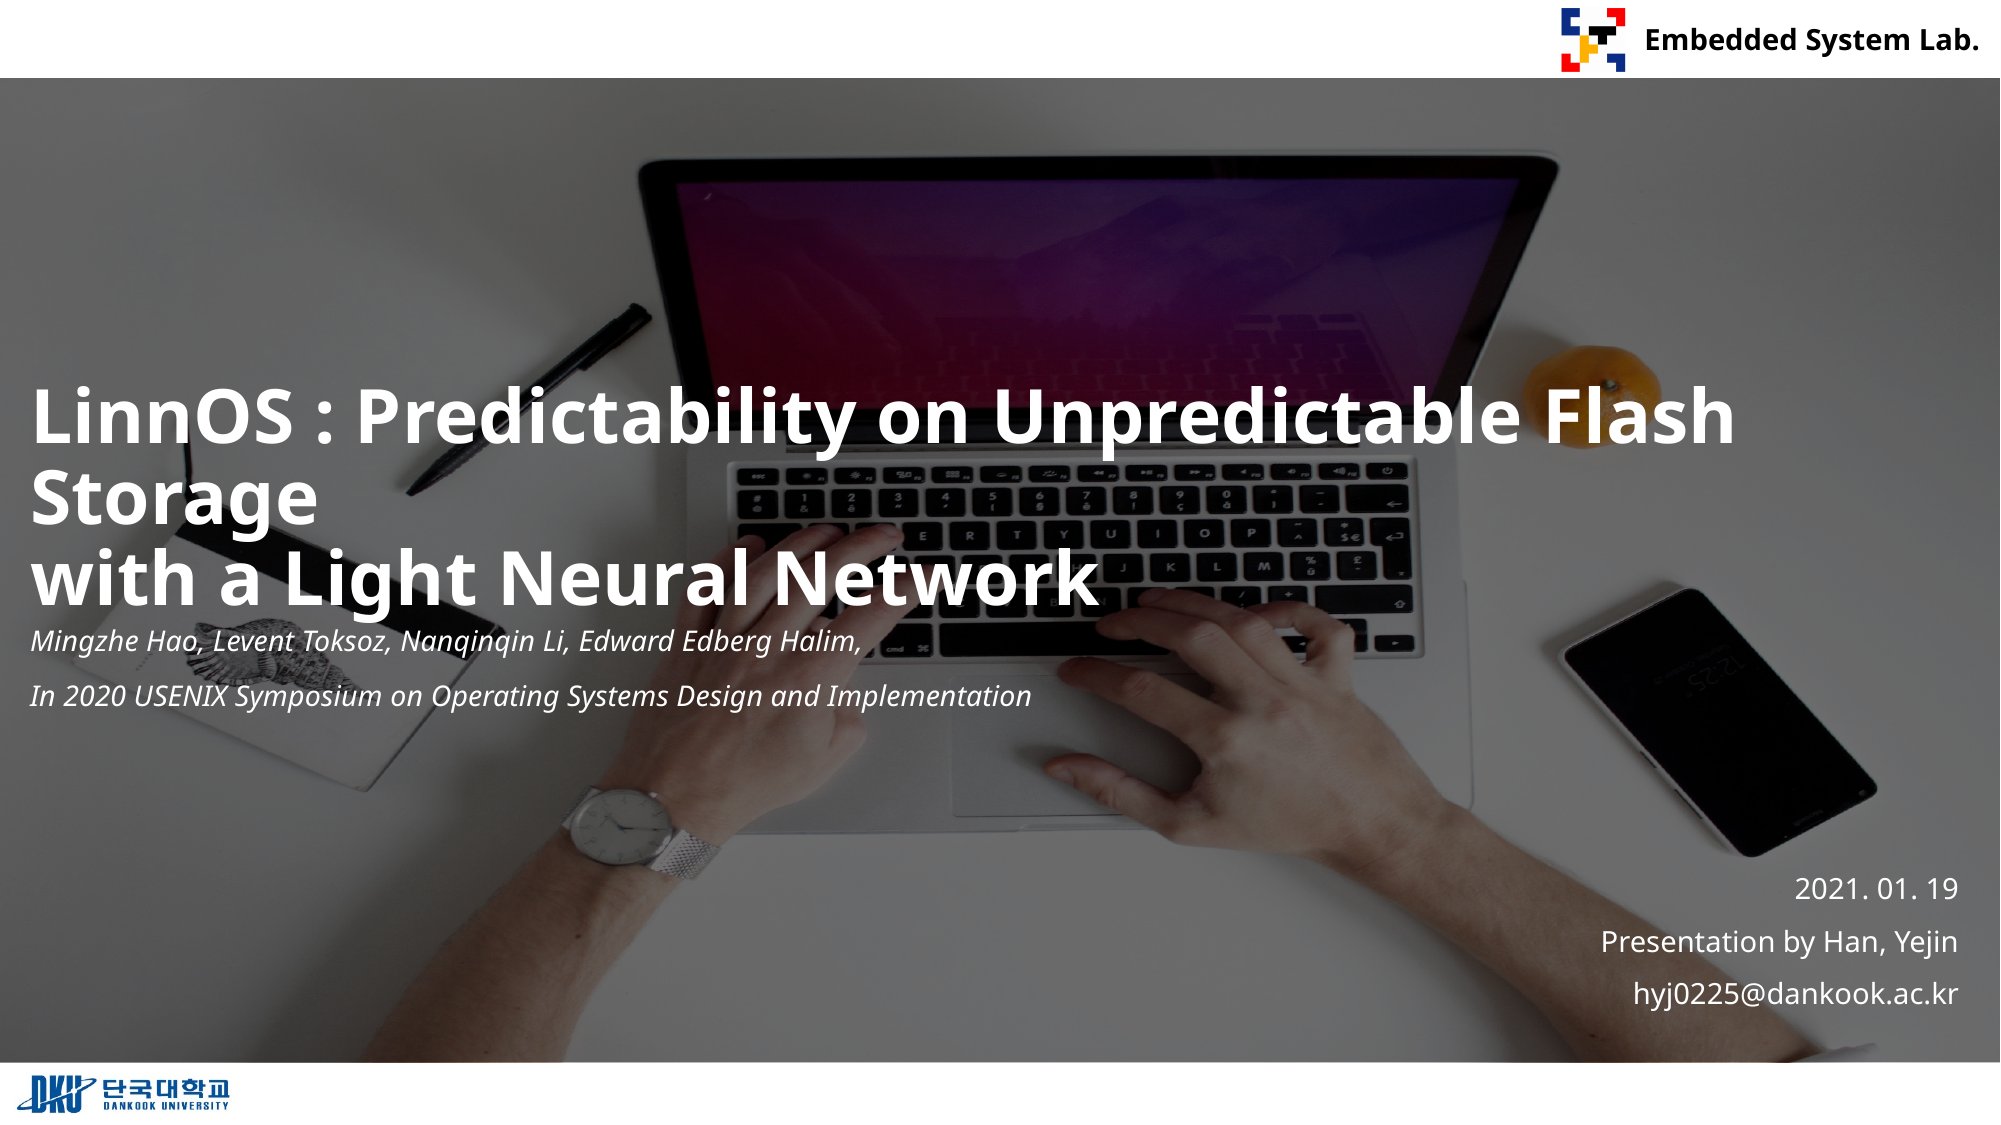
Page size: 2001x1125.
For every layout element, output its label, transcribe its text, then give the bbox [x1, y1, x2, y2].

title LinnOS : Predictability on Unpredictable Flash Storage with a Light Neural Network [14, 370, 2000, 476]
picture [0, 78, 2000, 1063]
picture [14, 1069, 232, 1118]
text_box Mingzhe Hao, Levent Toksoz, Nanqinqin Li, Edward Edberg Halim, In 2020 USENIX Symposium on Operating Systems Design and Implementation [14, 614, 1175, 720]
subtitle 2021. 01. 19 Presentation by Han, Yejin hyj0225@dankook.ac.kr [999, 858, 1975, 1019]
picture [1560, 7, 1626, 73]
